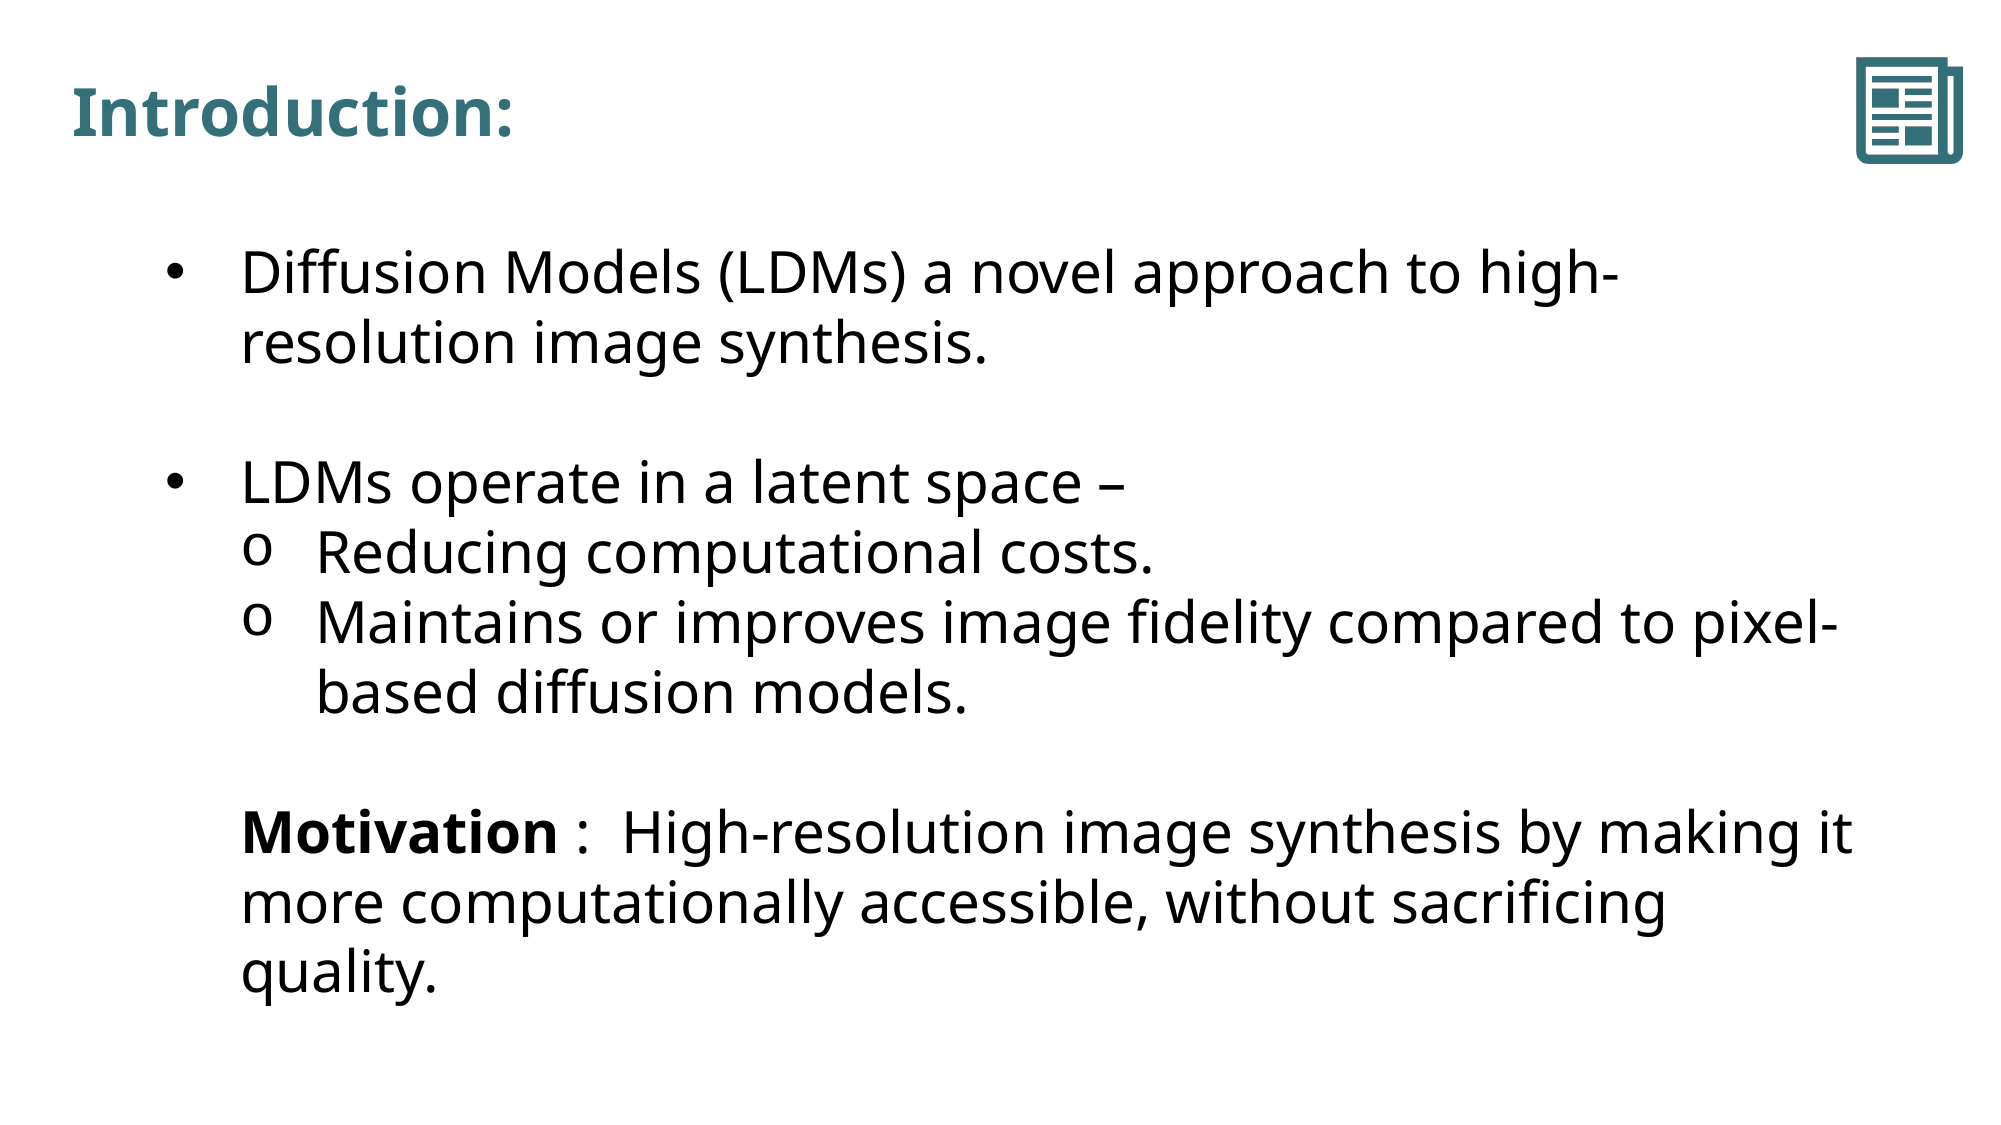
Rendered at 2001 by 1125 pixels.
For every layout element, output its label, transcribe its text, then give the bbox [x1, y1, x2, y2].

picture [1834, 35, 1985, 186]
text_box Diffusion Models (LDMs) a novel approach to high-resolution image synthesis. LDMs operate in a latent space – Reducing computational costs. Maintains or improves image fidelity compared to pixel-based diffusion models. Motivation : High-resolution image synthesis by making it more computationally accessible, without sacrificing quality. [150, 227, 1896, 1012]
text_box Introduction: [57, 62, 1058, 158]
